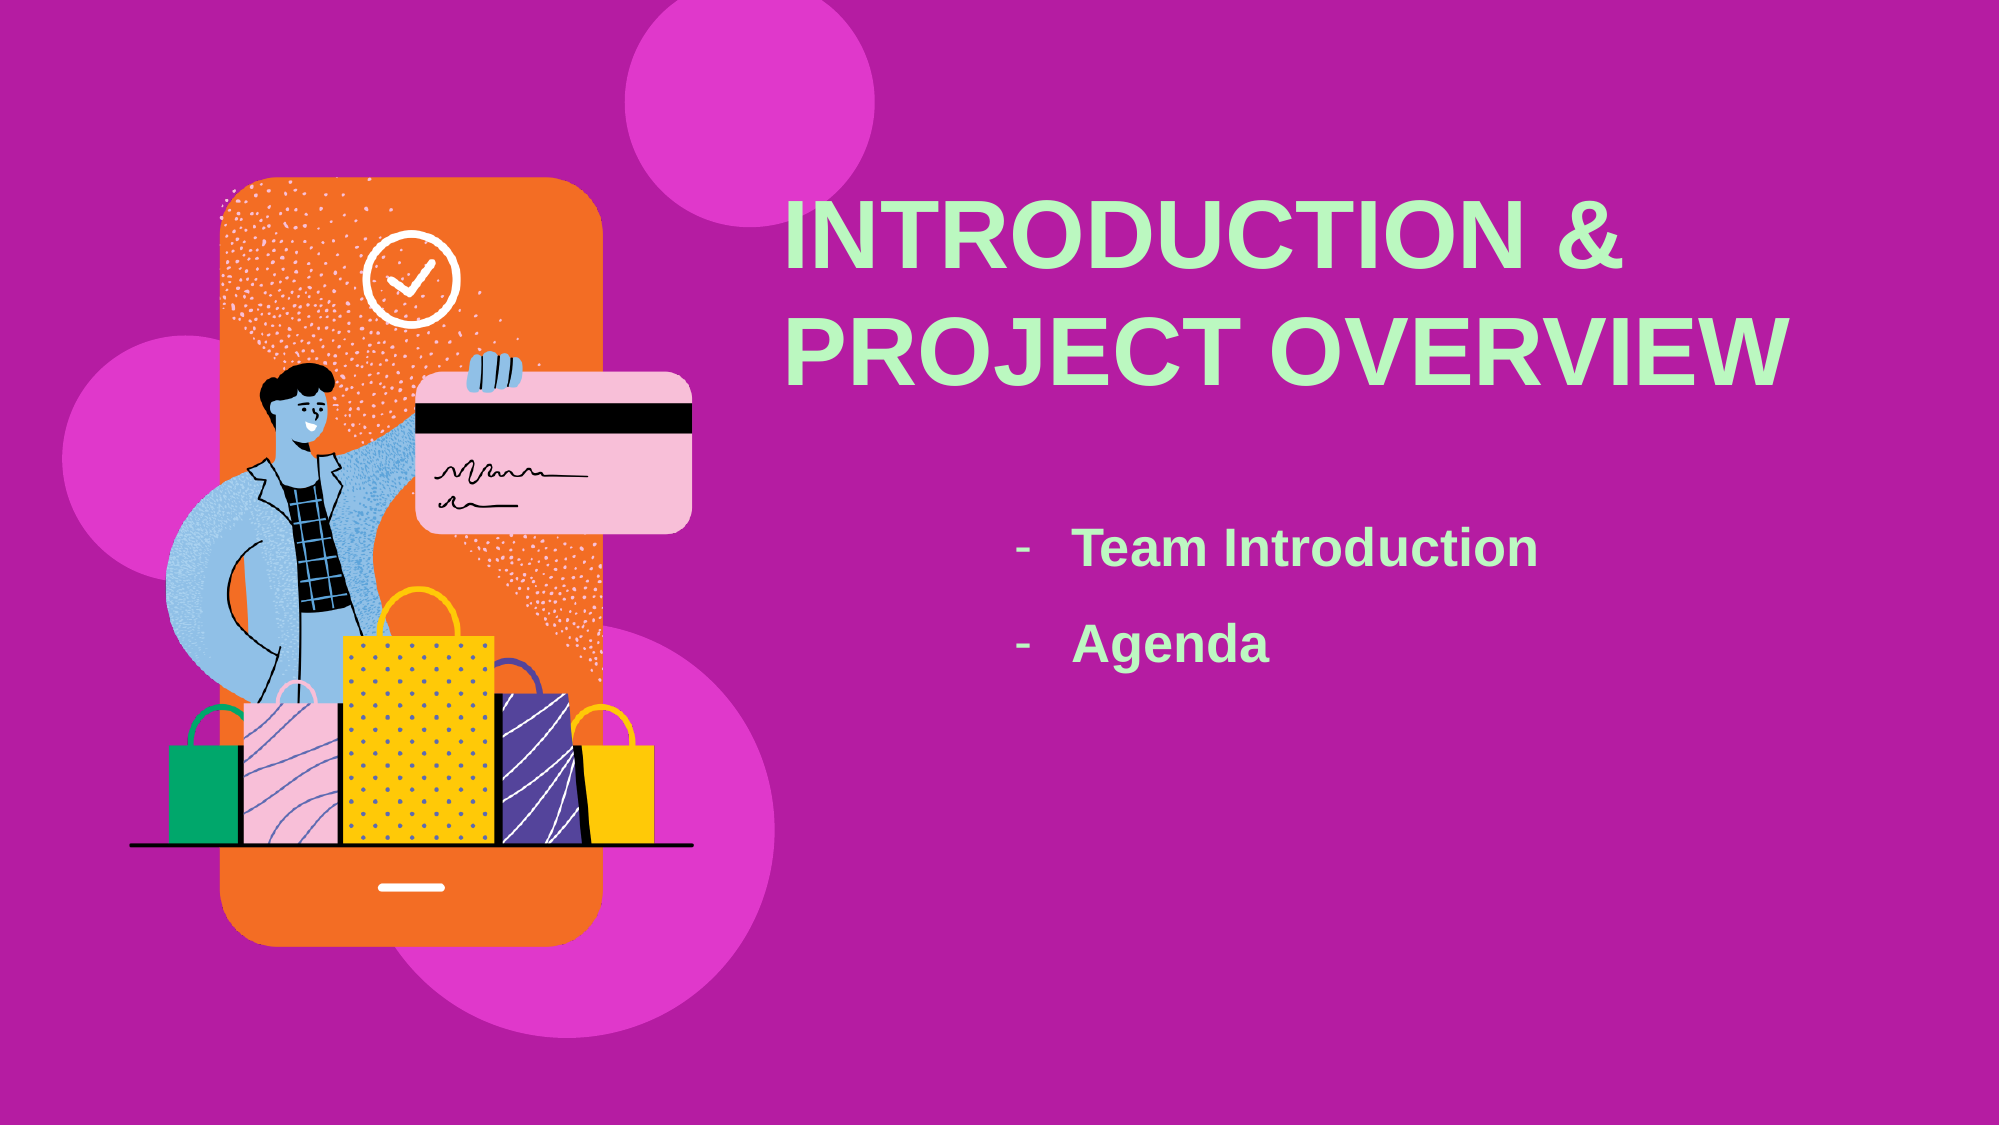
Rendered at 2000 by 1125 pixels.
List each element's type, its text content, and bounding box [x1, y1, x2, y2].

text_box Team Introduction Agenda [999, 512, 1838, 653]
picture [99, 145, 725, 980]
title INTRODUCTION & PROJECT OVERVIEW [783, 104, 1898, 405]
